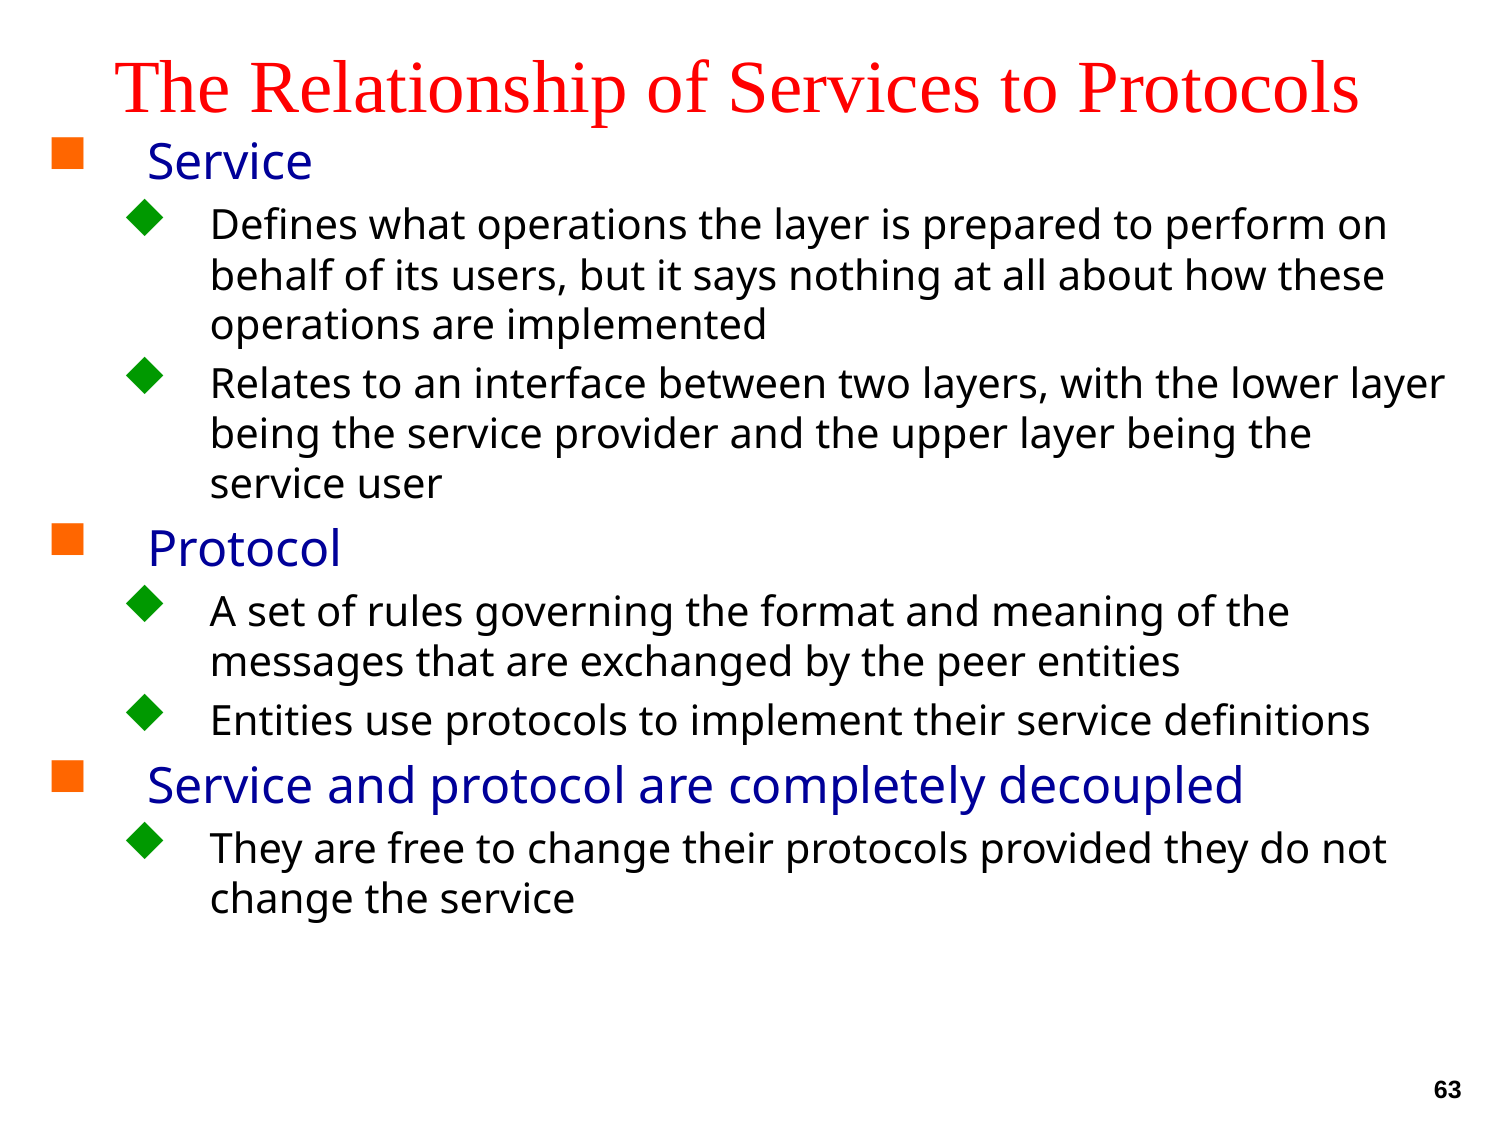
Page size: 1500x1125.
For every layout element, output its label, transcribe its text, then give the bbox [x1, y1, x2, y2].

title The Relationship of Services to Protocols [25, 25, 1469, 141]
list Service Defines what operations the layer is prepared to perform on behalf of its users, but it says nothing at all about how these operations are implemented Relates to an interface between two layers, with the lower layer being the service provider and the upper layer being the service user Protocol A set of rules governing the format and meaning of the messages that are exchanged by the peer entities Entities use protocols to implement their service definitions Service and protocol are completely decoupled They are free to change their protocols provided they do not change the service [32, 122, 1468, 1072]
